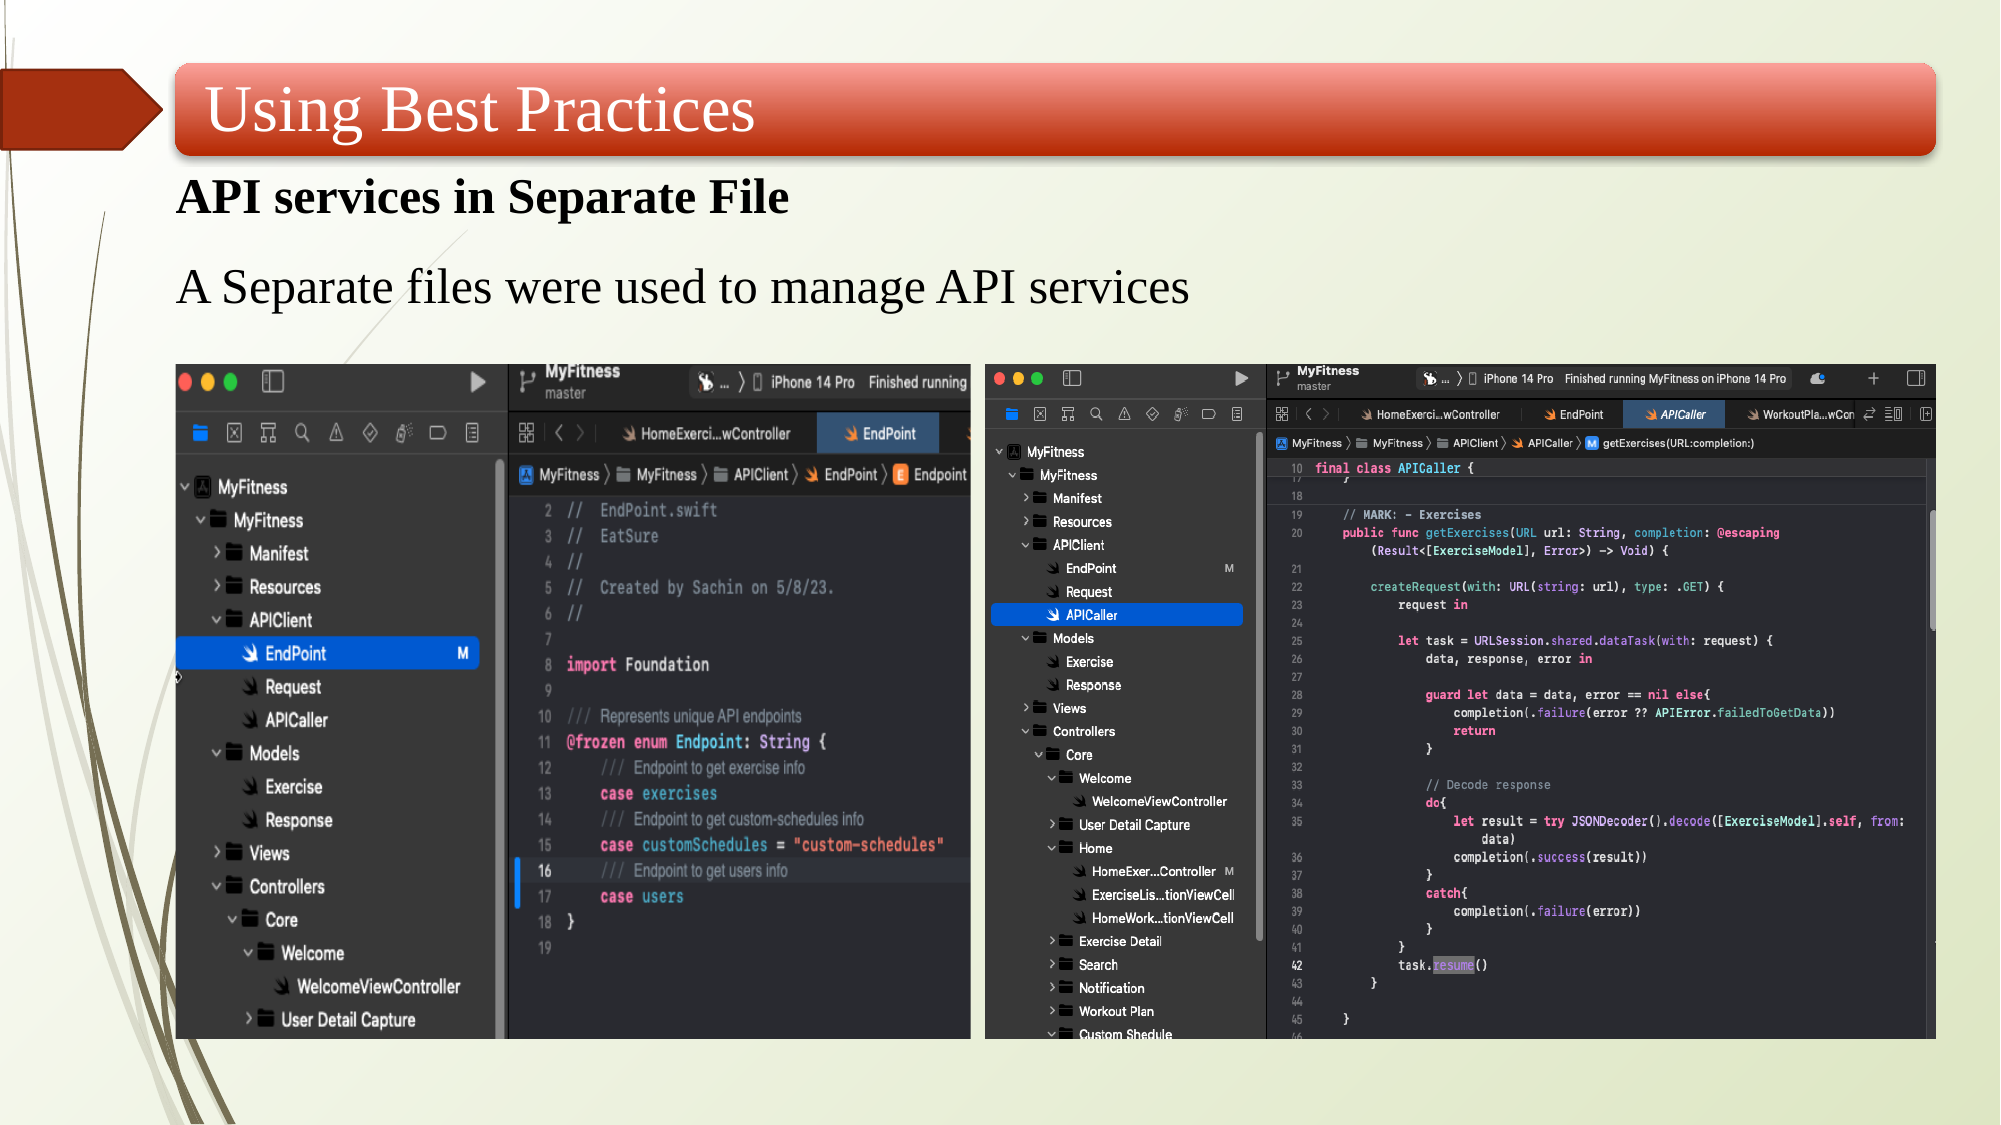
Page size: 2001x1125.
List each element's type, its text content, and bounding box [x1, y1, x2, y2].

text_box API services in Separate File A Separate files were used to manage API services [160, 156, 1959, 321]
text_box [1, 69, 162, 150]
picture [175, 363, 972, 1039]
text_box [175, 62, 1936, 157]
picture [985, 363, 1936, 1039]
